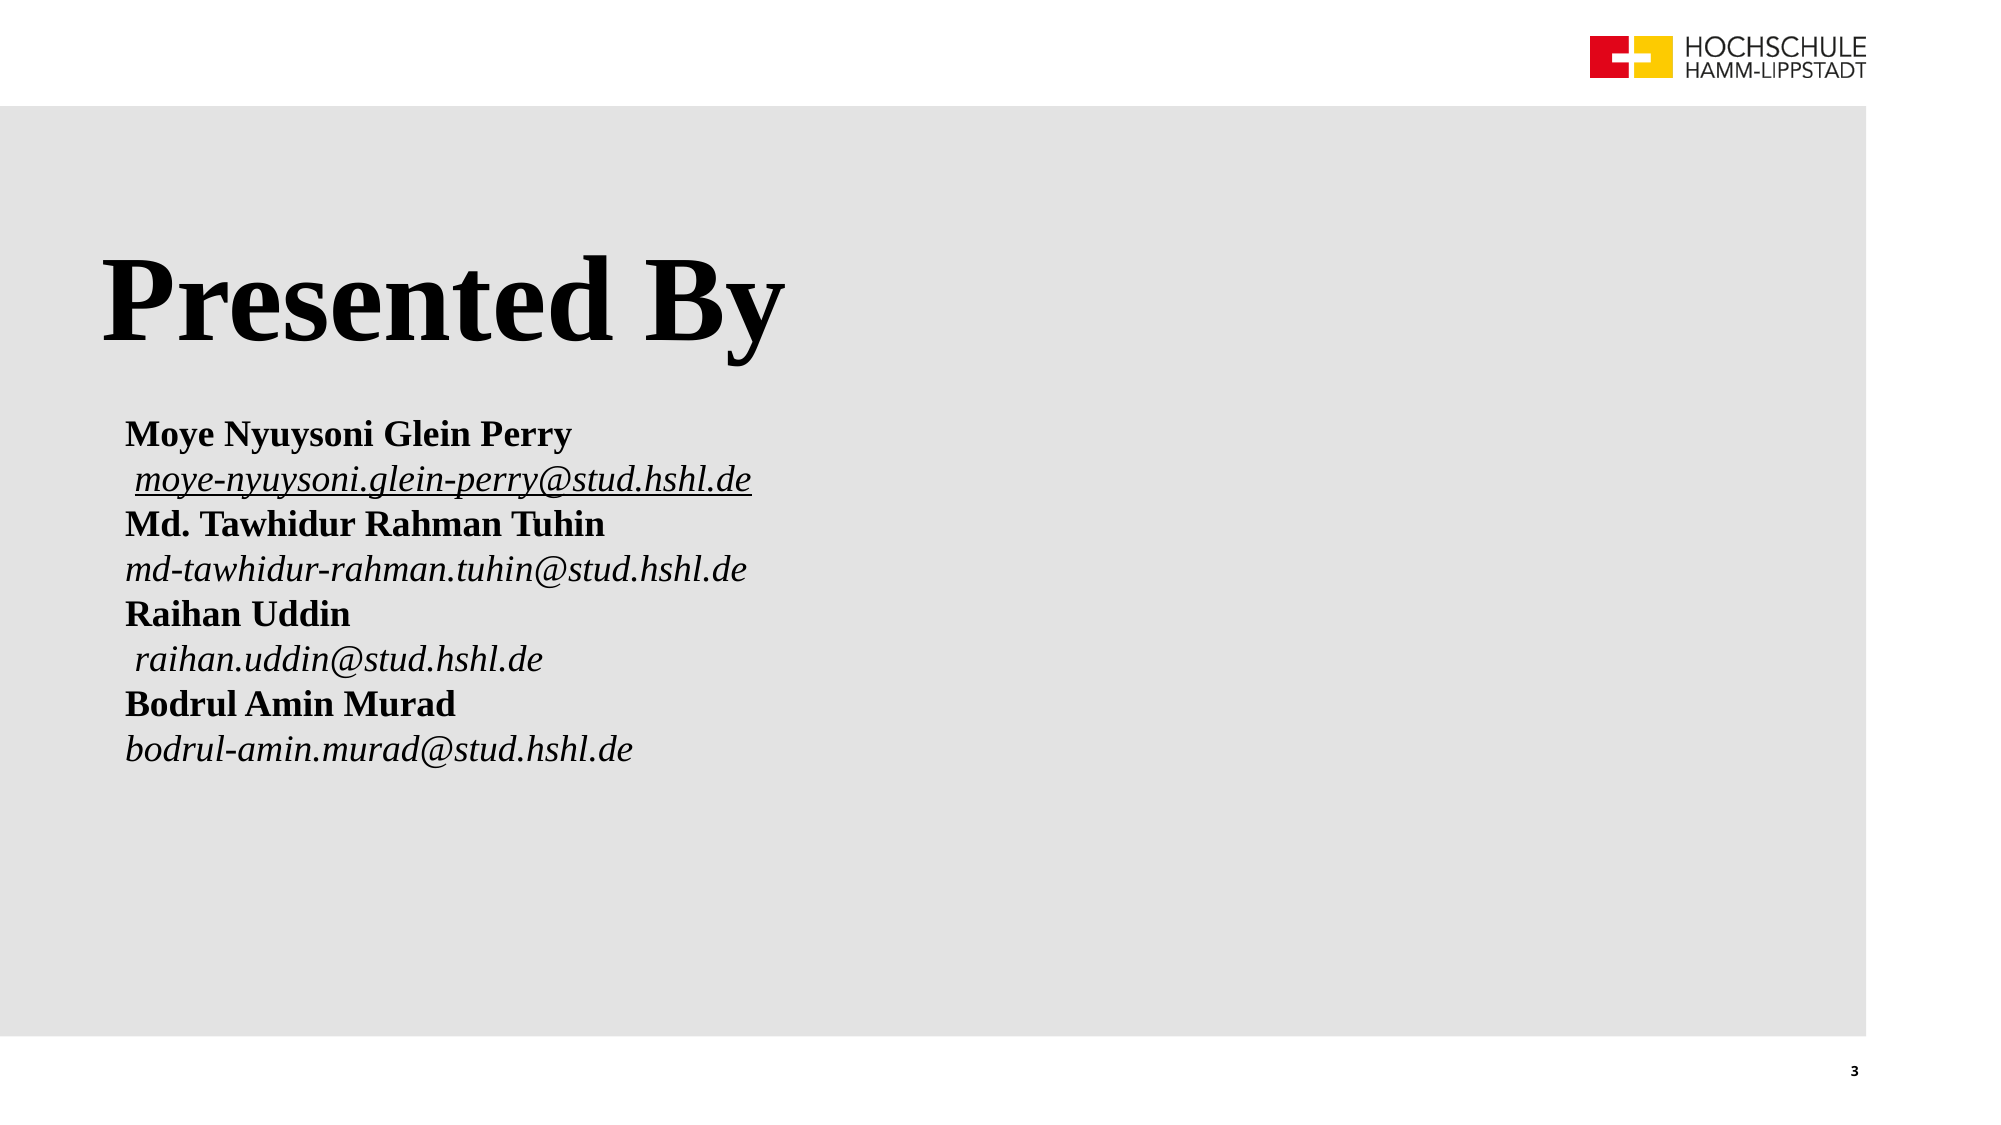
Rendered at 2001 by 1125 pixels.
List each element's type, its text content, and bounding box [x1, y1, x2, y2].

slide_number 3 [1842, 1062, 1878, 1080]
picture [1590, 36, 1867, 78]
subtitle Moye Nyuysoni Glein Perry moye-nyuysoni.glein-perry@stud.hshl.de Md. Tawhidur Rahman Tuhin md-tawhidur-rahman.tuhin@stud.hshl.de Raihan Uddin raihan.uddin@stud.hshl.de Bodrul Amin Murad bodrul-amin.murad@stud.hshl.de [125, 409, 1526, 970]
title Presented By [101, 207, 1802, 359]
